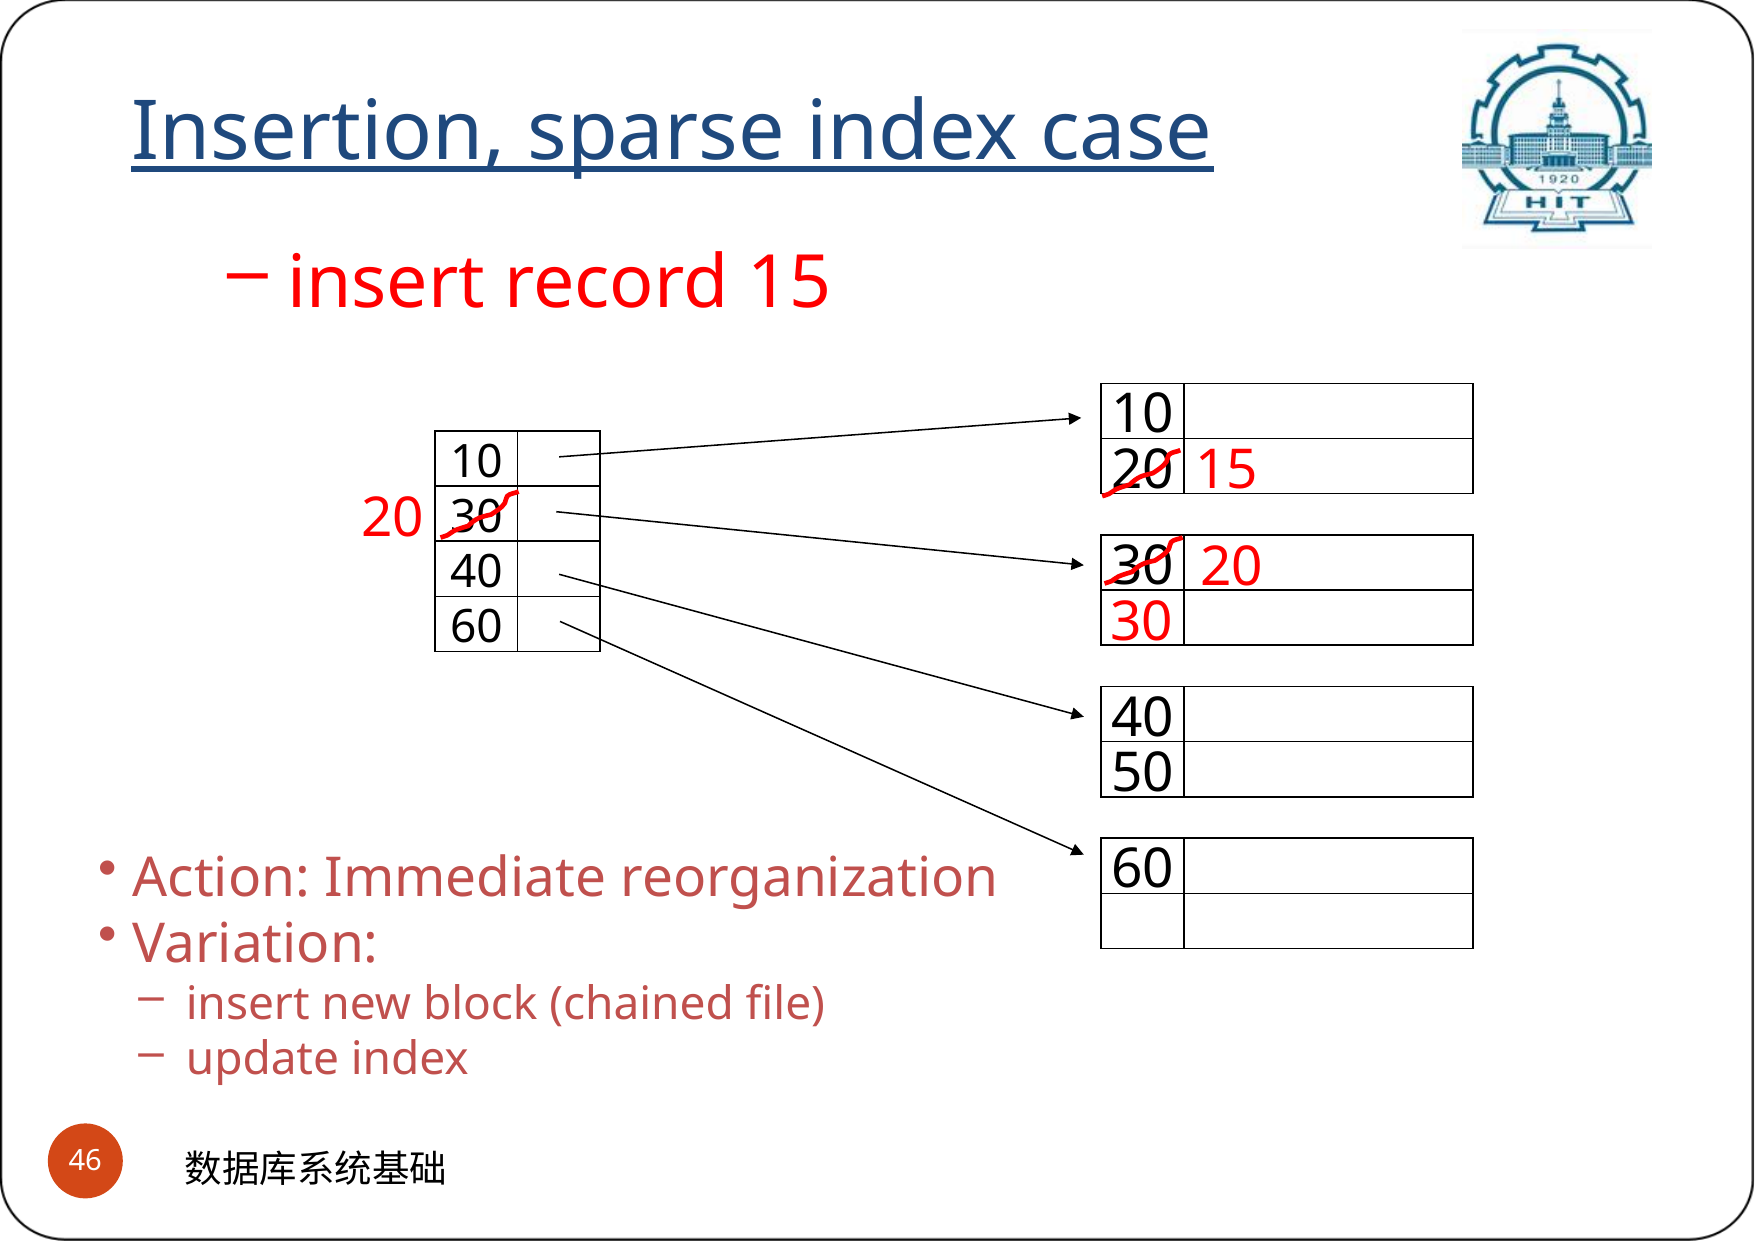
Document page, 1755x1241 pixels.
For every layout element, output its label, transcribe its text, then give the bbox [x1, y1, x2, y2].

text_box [1100, 838, 1474, 949]
text_box [1010, 412, 1082, 423]
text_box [1100, 383, 1474, 494]
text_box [346, 425, 1278, 660]
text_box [1283, 534, 1474, 646]
text_box [160, 344, 1567, 1089]
text_box Insertion, sparse index case [116, 50, 1523, 203]
picture [0, 0, 1755, 1241]
text_box insert record 15 [172, 226, 847, 330]
text_box [664, 668, 1084, 856]
text_box Action: Immediate reorganization Variation: insert new block (chained file) update index [84, 833, 1015, 1091]
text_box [1100, 686, 1474, 798]
text_box [903, 668, 1084, 720]
